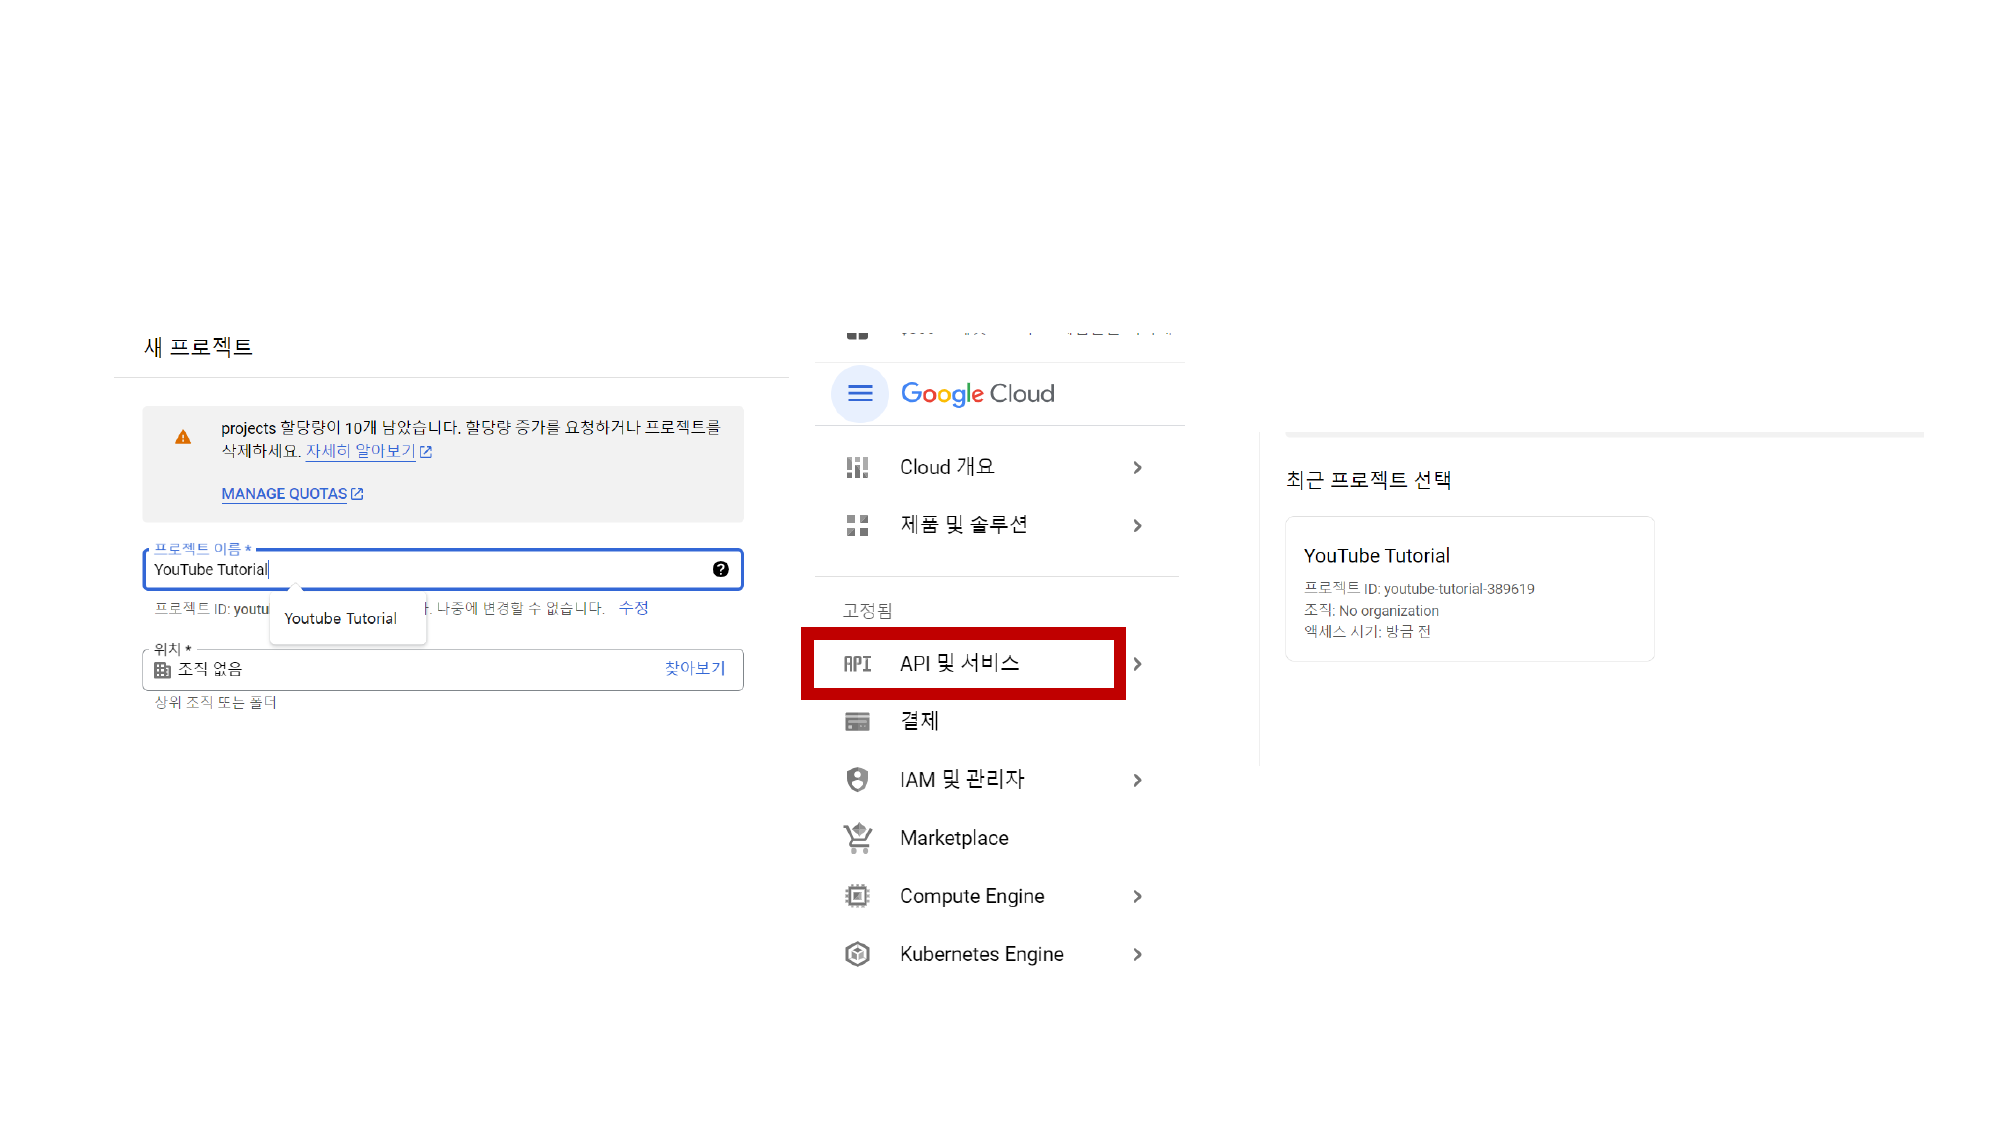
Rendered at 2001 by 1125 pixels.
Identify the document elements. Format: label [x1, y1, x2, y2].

picture [1211, 432, 1924, 766]
picture [114, 333, 789, 726]
picture [815, 333, 1185, 973]
text_box [807, 632, 815, 695]
